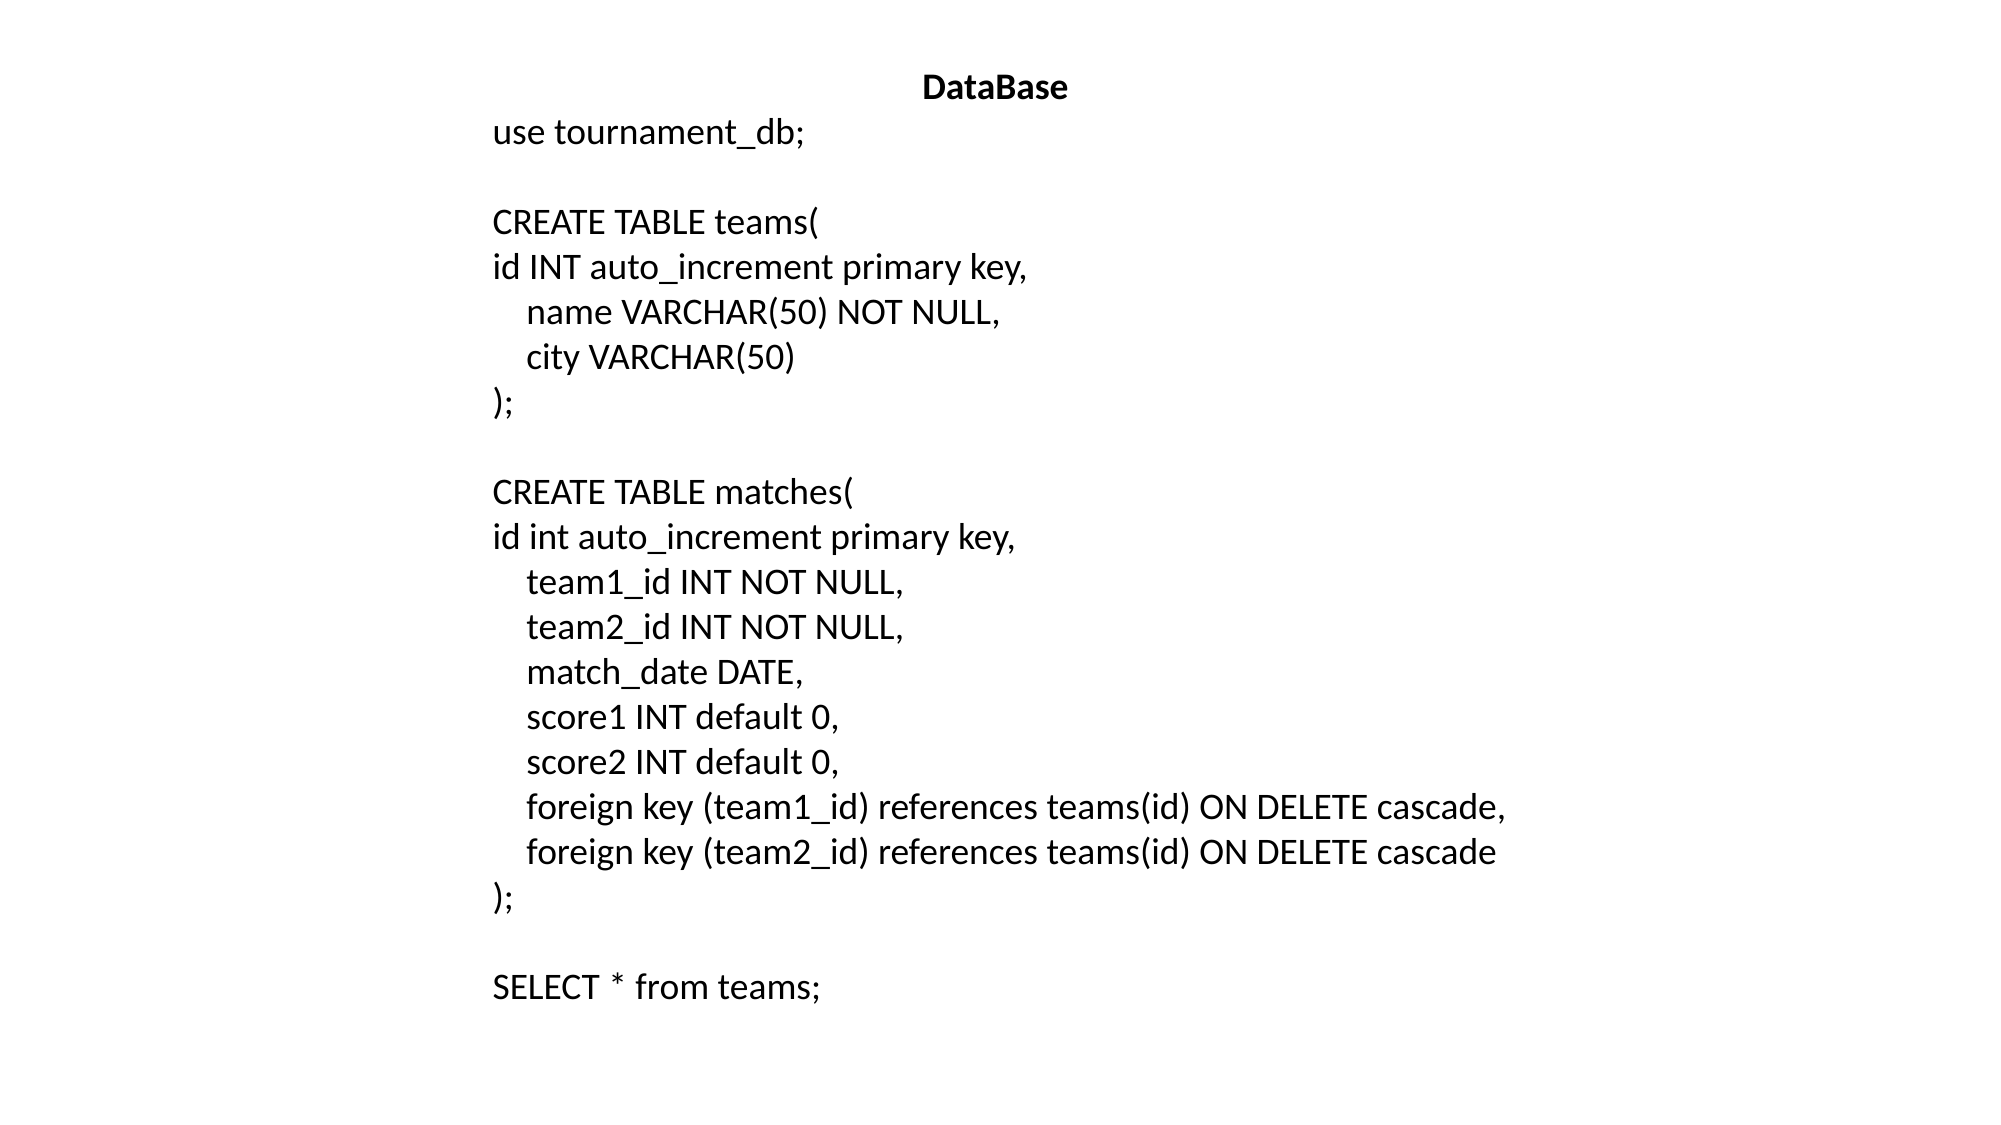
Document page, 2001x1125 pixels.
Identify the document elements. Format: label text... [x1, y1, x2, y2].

text_box DataBase use tournament_db; CREATE TABLE teams( id INT auto_increment primary key, name VARCHAR(50) NOT NULL, city VARCHAR(50) ); CREATE TABLE matches( id int auto_increment primary key, team1_id INT NOT NULL, team2_id INT NOT NULL, match_date DATE, score1 INT default 0, score2 INT default 0, foreign key (team1_id) references teams(id) ON DELETE cascade, foreign key (team2_id) references teams(id) ON DELETE cascade ); SELECT * from teams; [477, 55, 1523, 1060]
